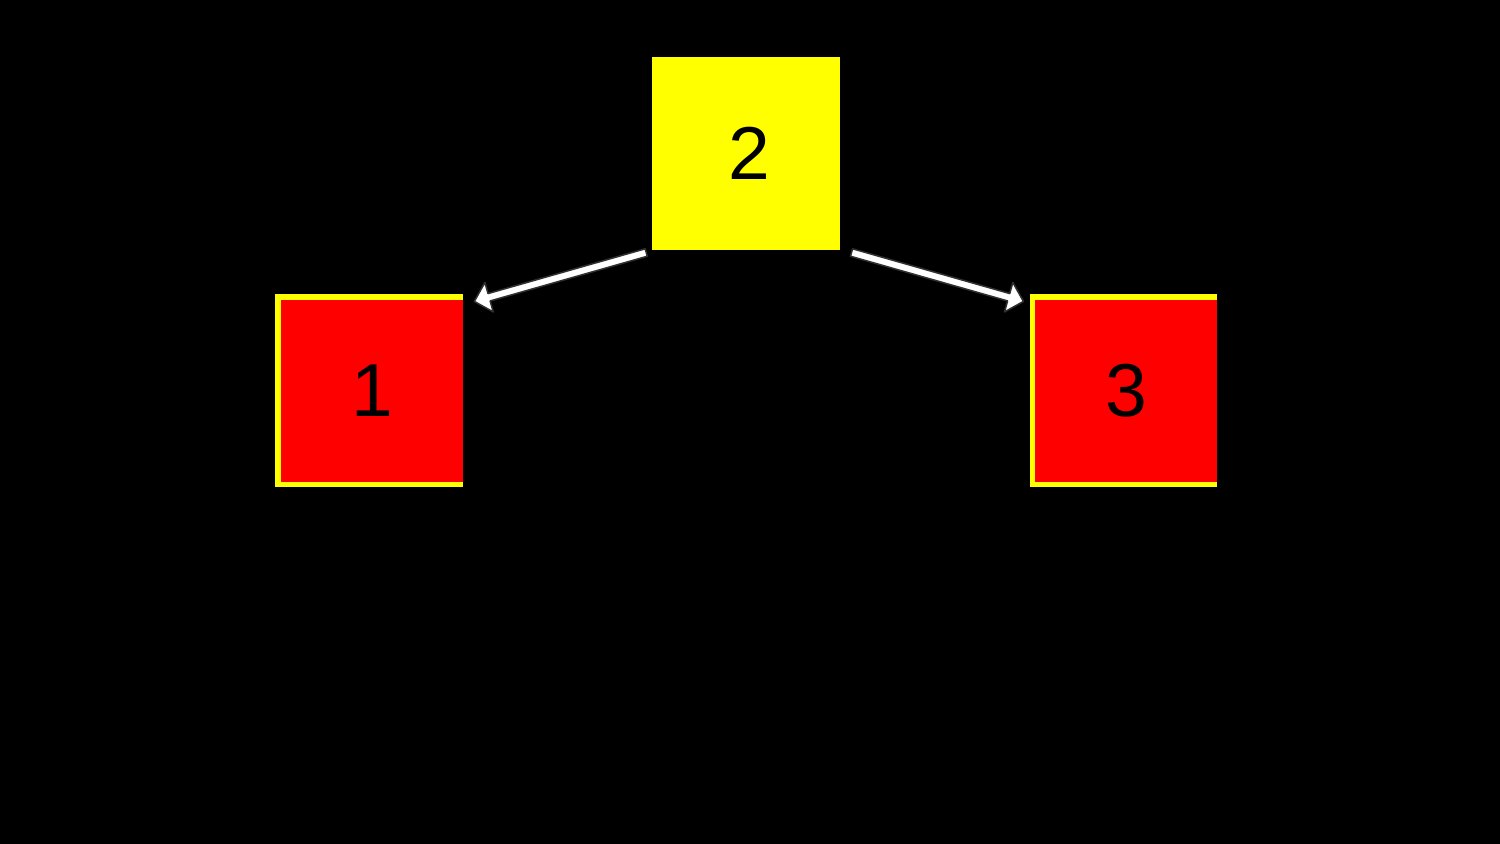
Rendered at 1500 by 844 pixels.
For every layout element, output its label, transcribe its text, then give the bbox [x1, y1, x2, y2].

table_header 2 [658, 62, 840, 244]
text_box [850, 248, 1024, 312]
table_header 1 [281, 300, 463, 482]
text_box [474, 248, 648, 312]
table_header 3 [1035, 300, 1217, 482]
